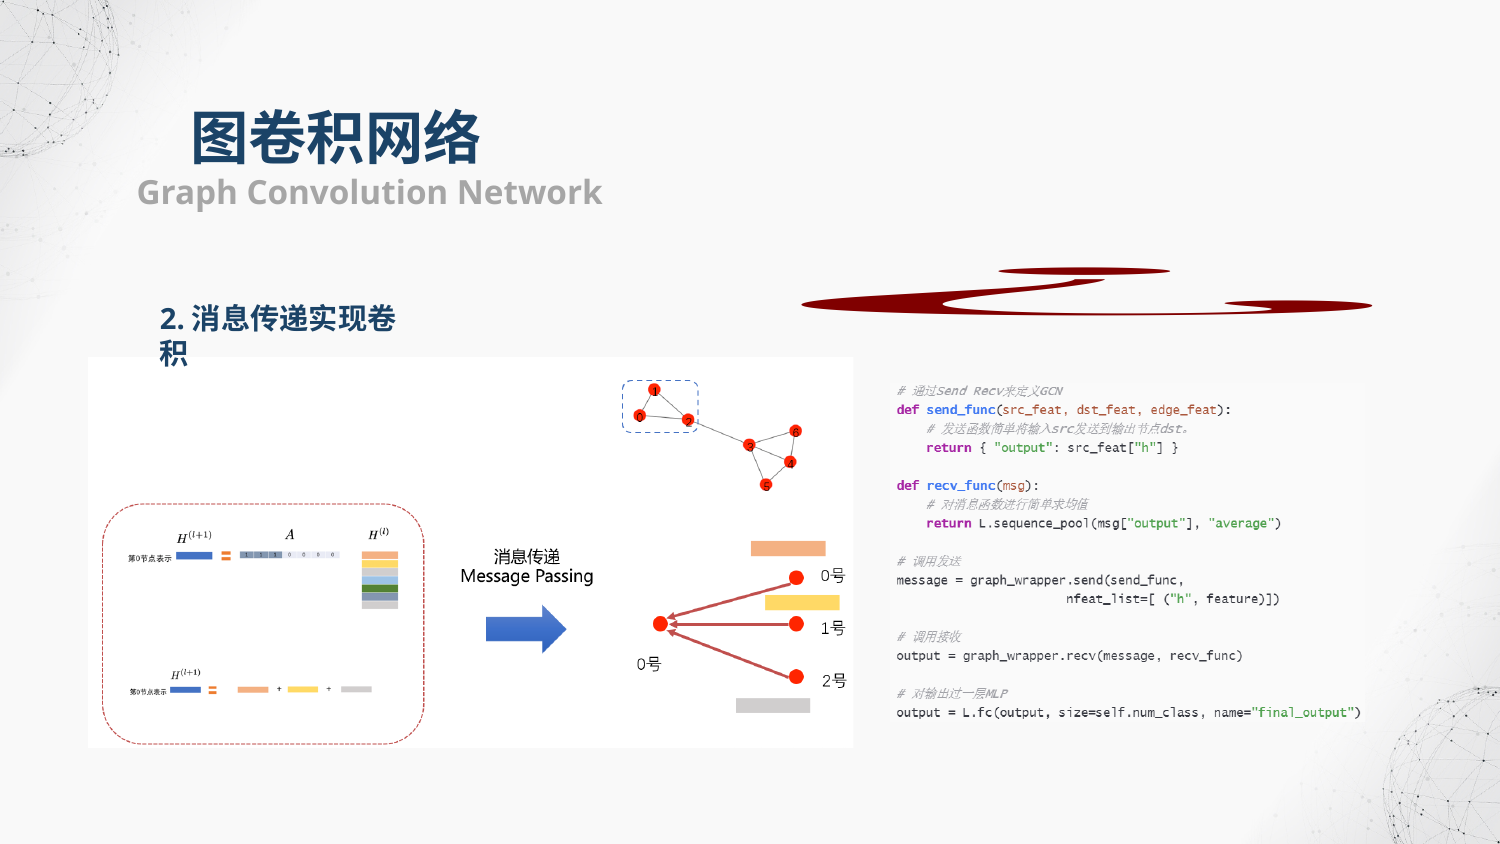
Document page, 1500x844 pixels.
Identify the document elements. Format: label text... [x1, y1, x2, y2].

text_box 2.消息传递实现卷积 [145, 293, 437, 357]
text_box 图卷积网络 Graph Convolution Network [125, 95, 641, 217]
picture [0, 0, 1500, 844]
